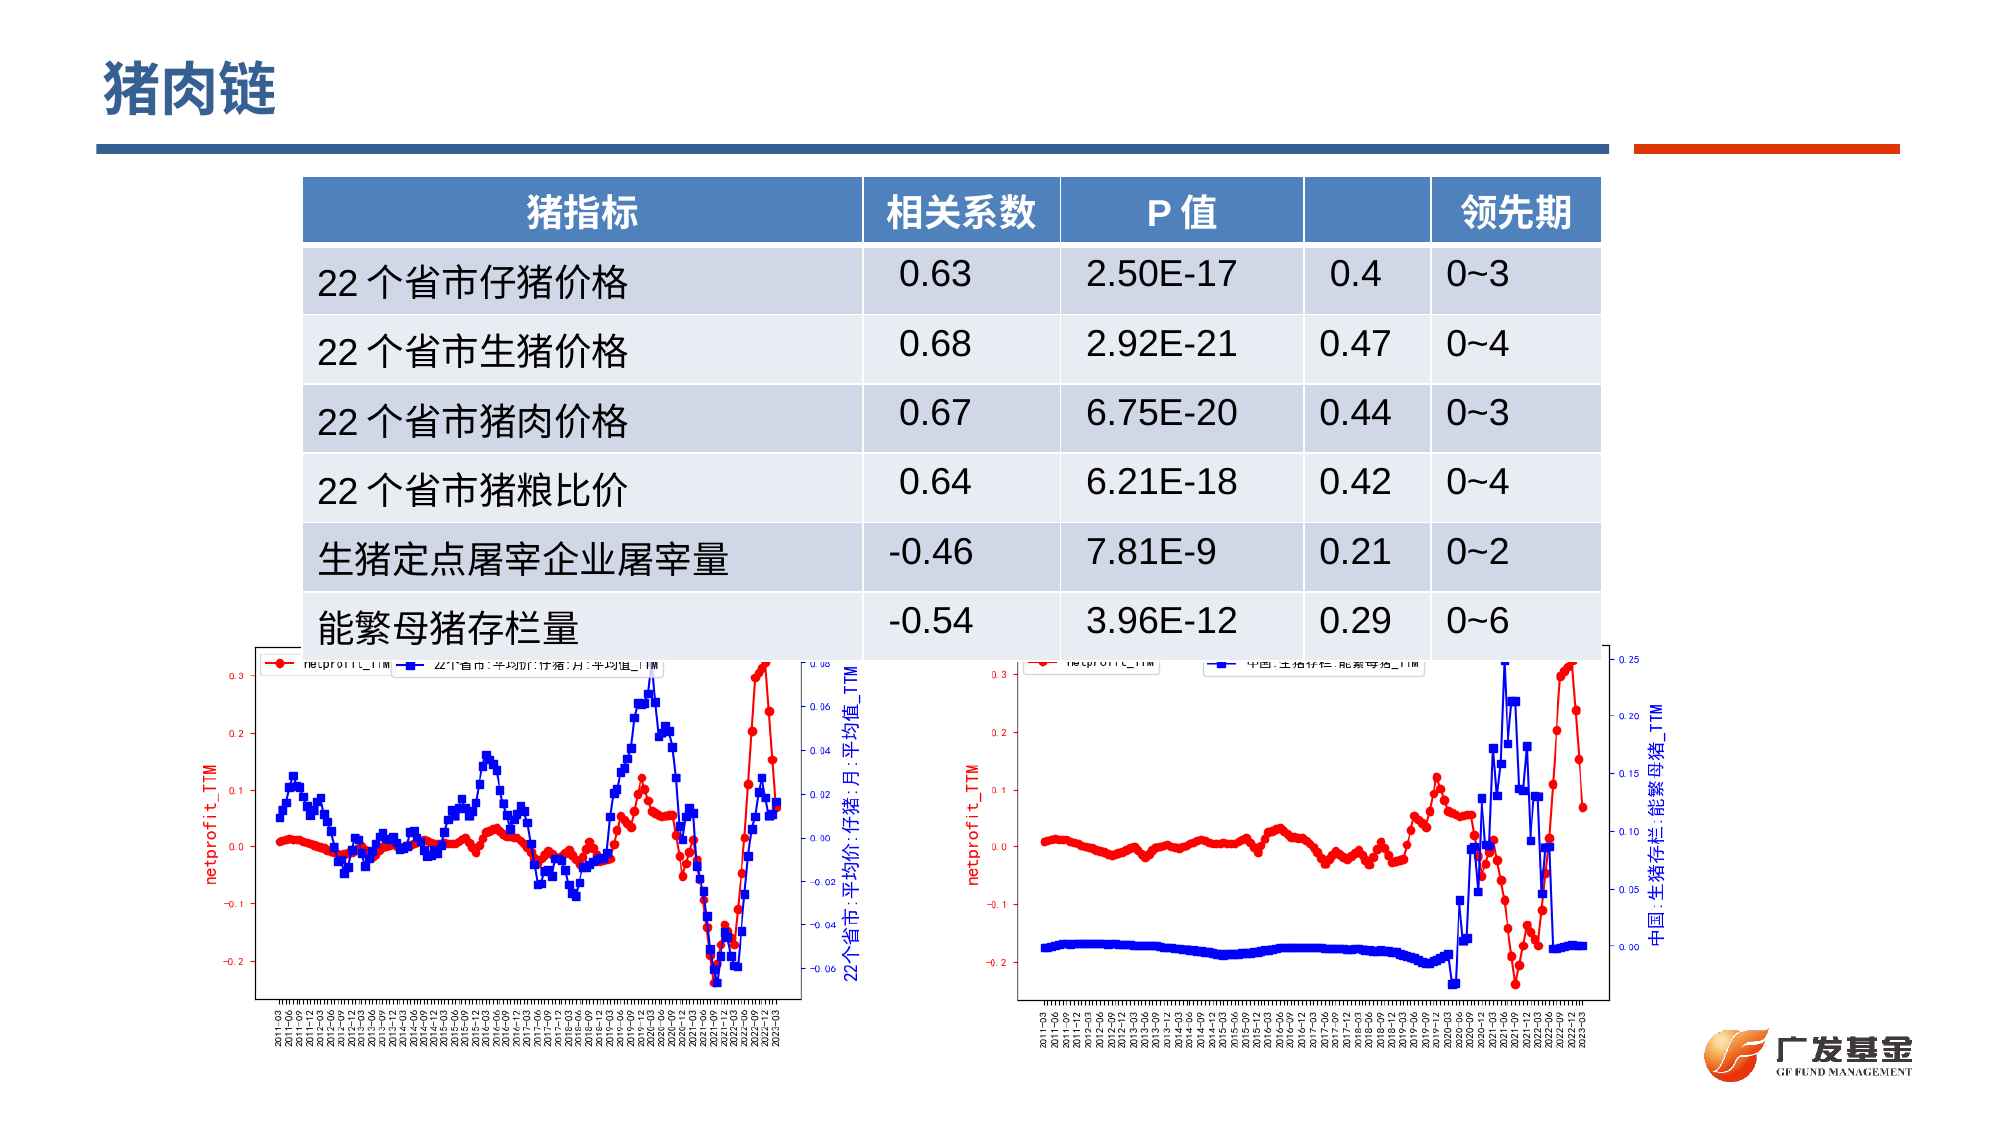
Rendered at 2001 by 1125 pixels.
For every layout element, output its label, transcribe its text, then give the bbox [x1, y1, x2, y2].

title 猪肉链 [87, 38, 1779, 136]
picture [1704, 1028, 1912, 1082]
picture [944, 613, 1679, 1048]
picture [178, 613, 862, 1048]
